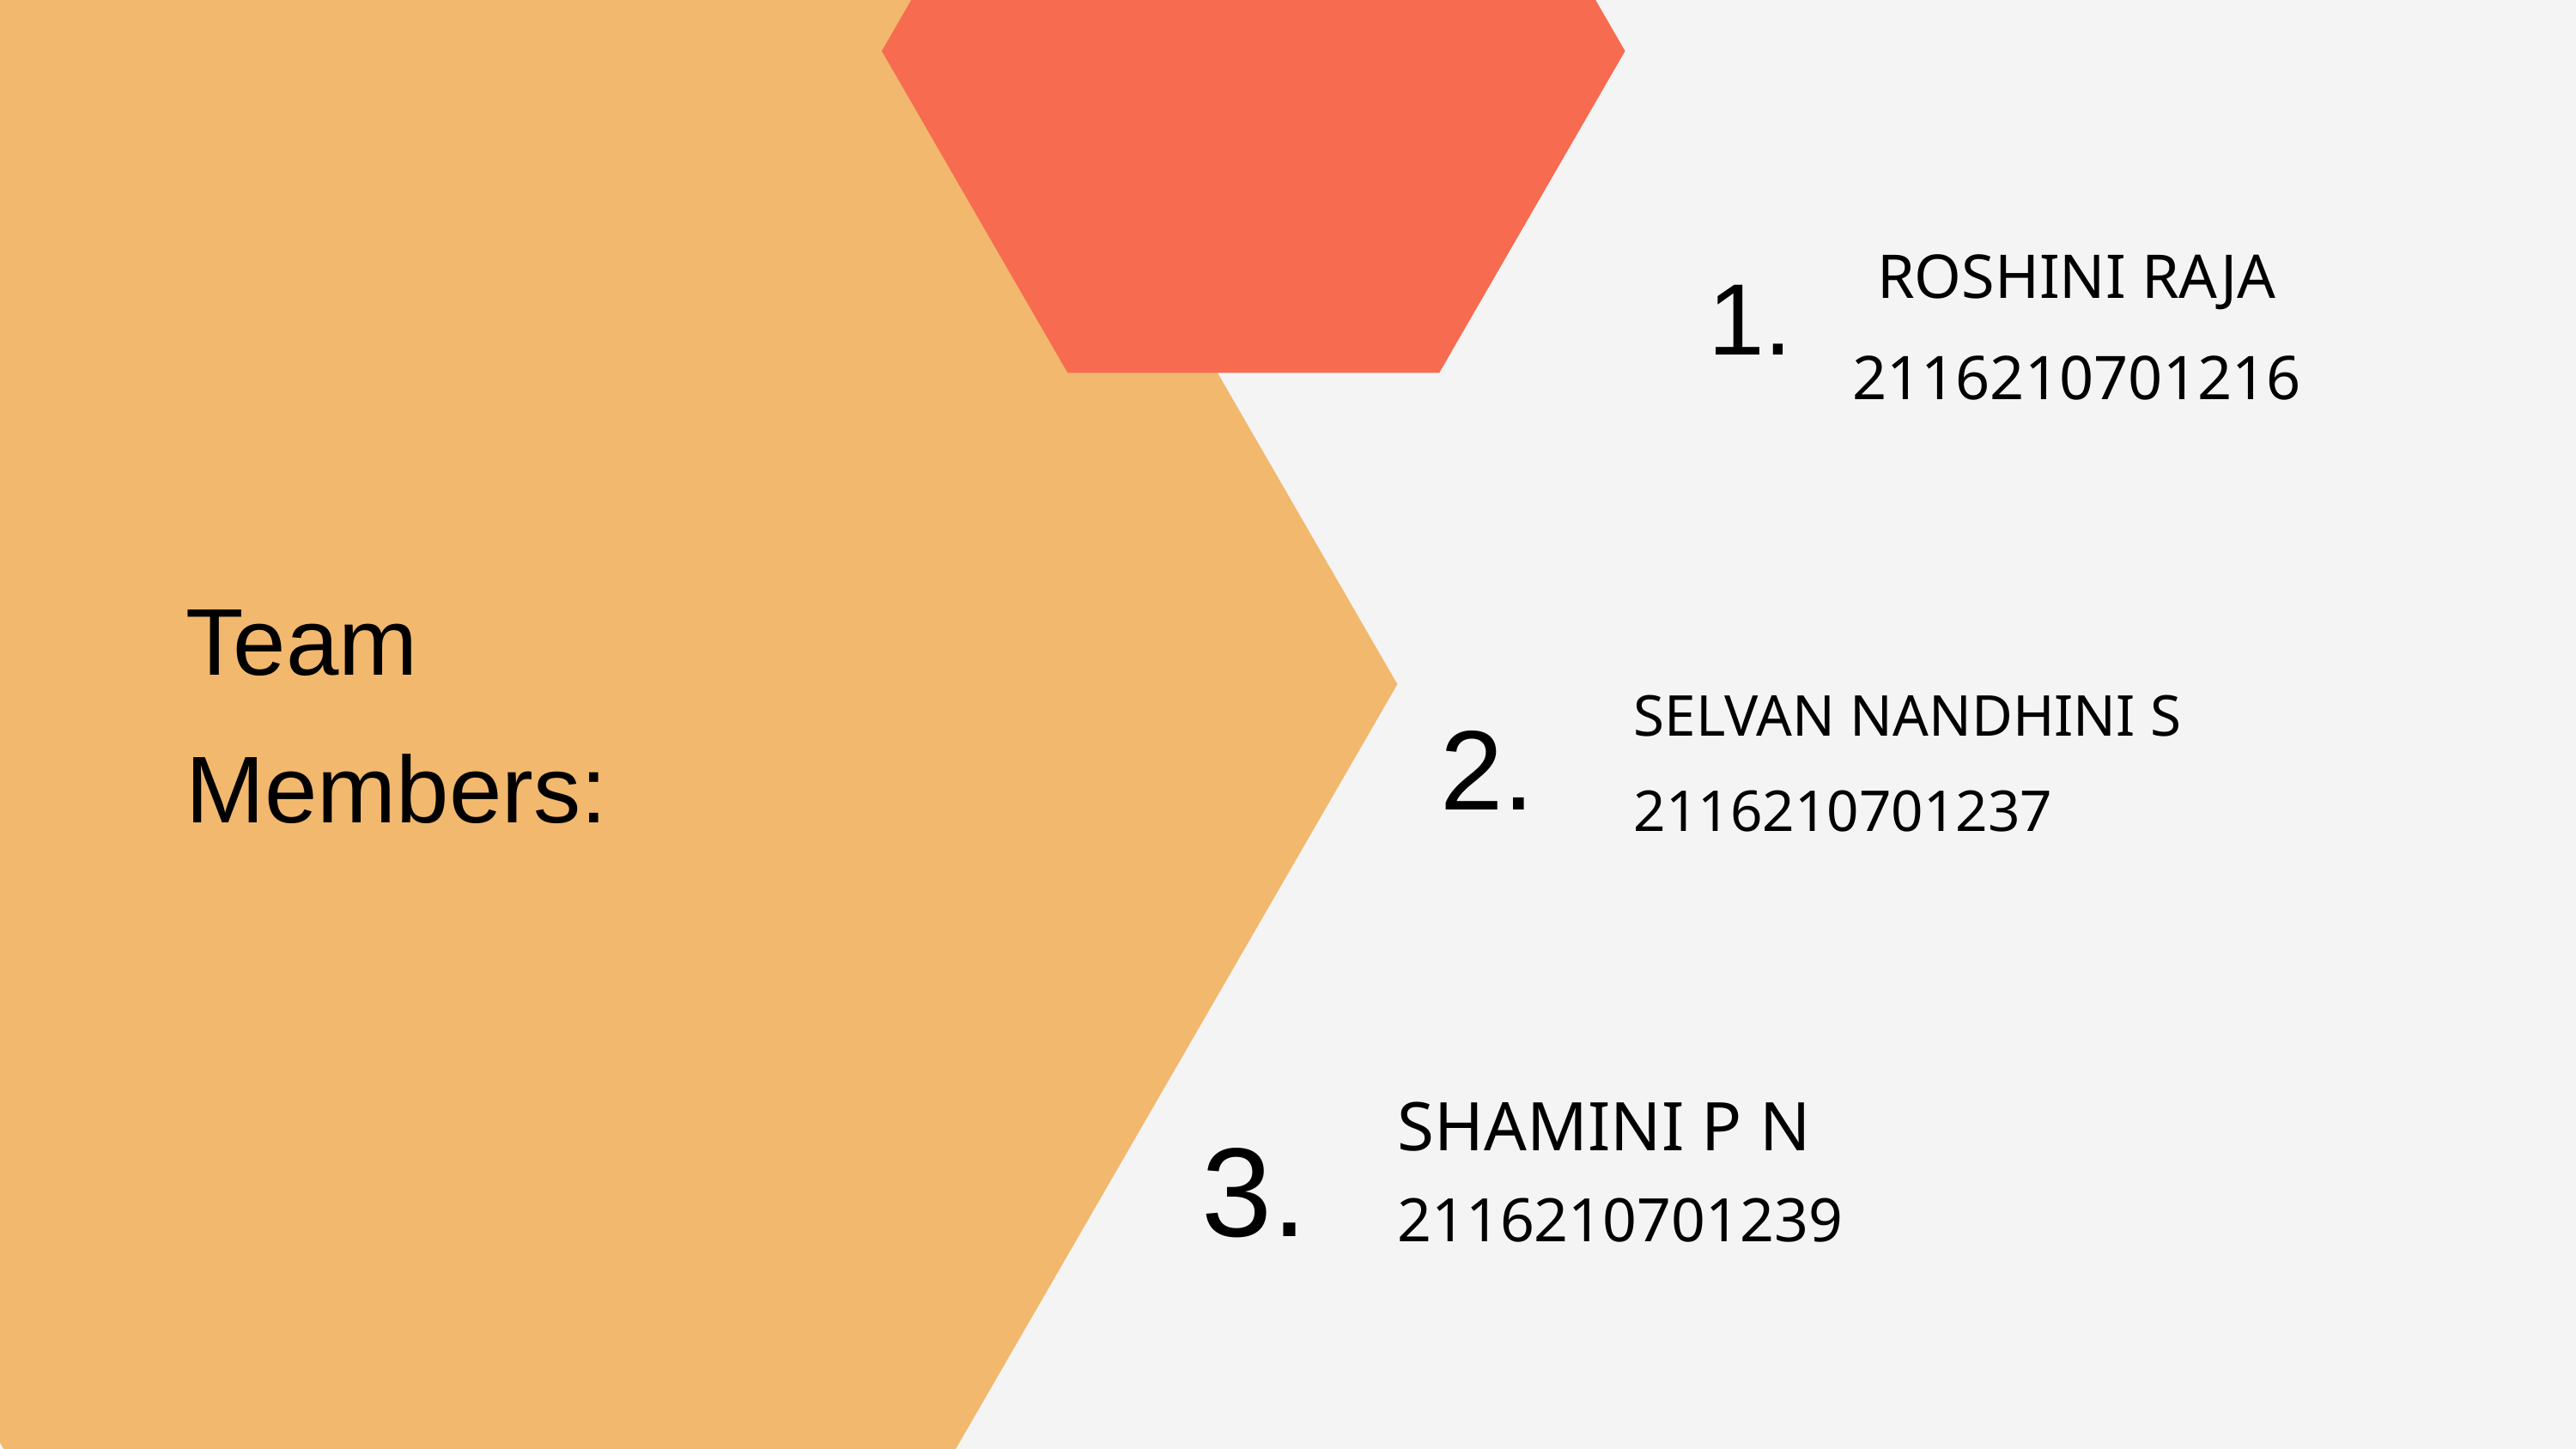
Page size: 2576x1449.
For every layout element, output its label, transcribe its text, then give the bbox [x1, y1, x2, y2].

text_box 2. [1327, 642, 1648, 833]
text_box 3. [1145, 1049, 1364, 1263]
text_box [881, 0, 1625, 373]
text_box Team Members: [185, 546, 841, 842]
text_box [1633, 652, 2338, 882]
text_box [0, 0, 1374, 1449]
text_box ROSHINI RAJA 2116210701216 [1781, 209, 2389, 412]
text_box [1397, 1051, 2246, 1231]
text_box 1. [1560, 204, 1941, 375]
